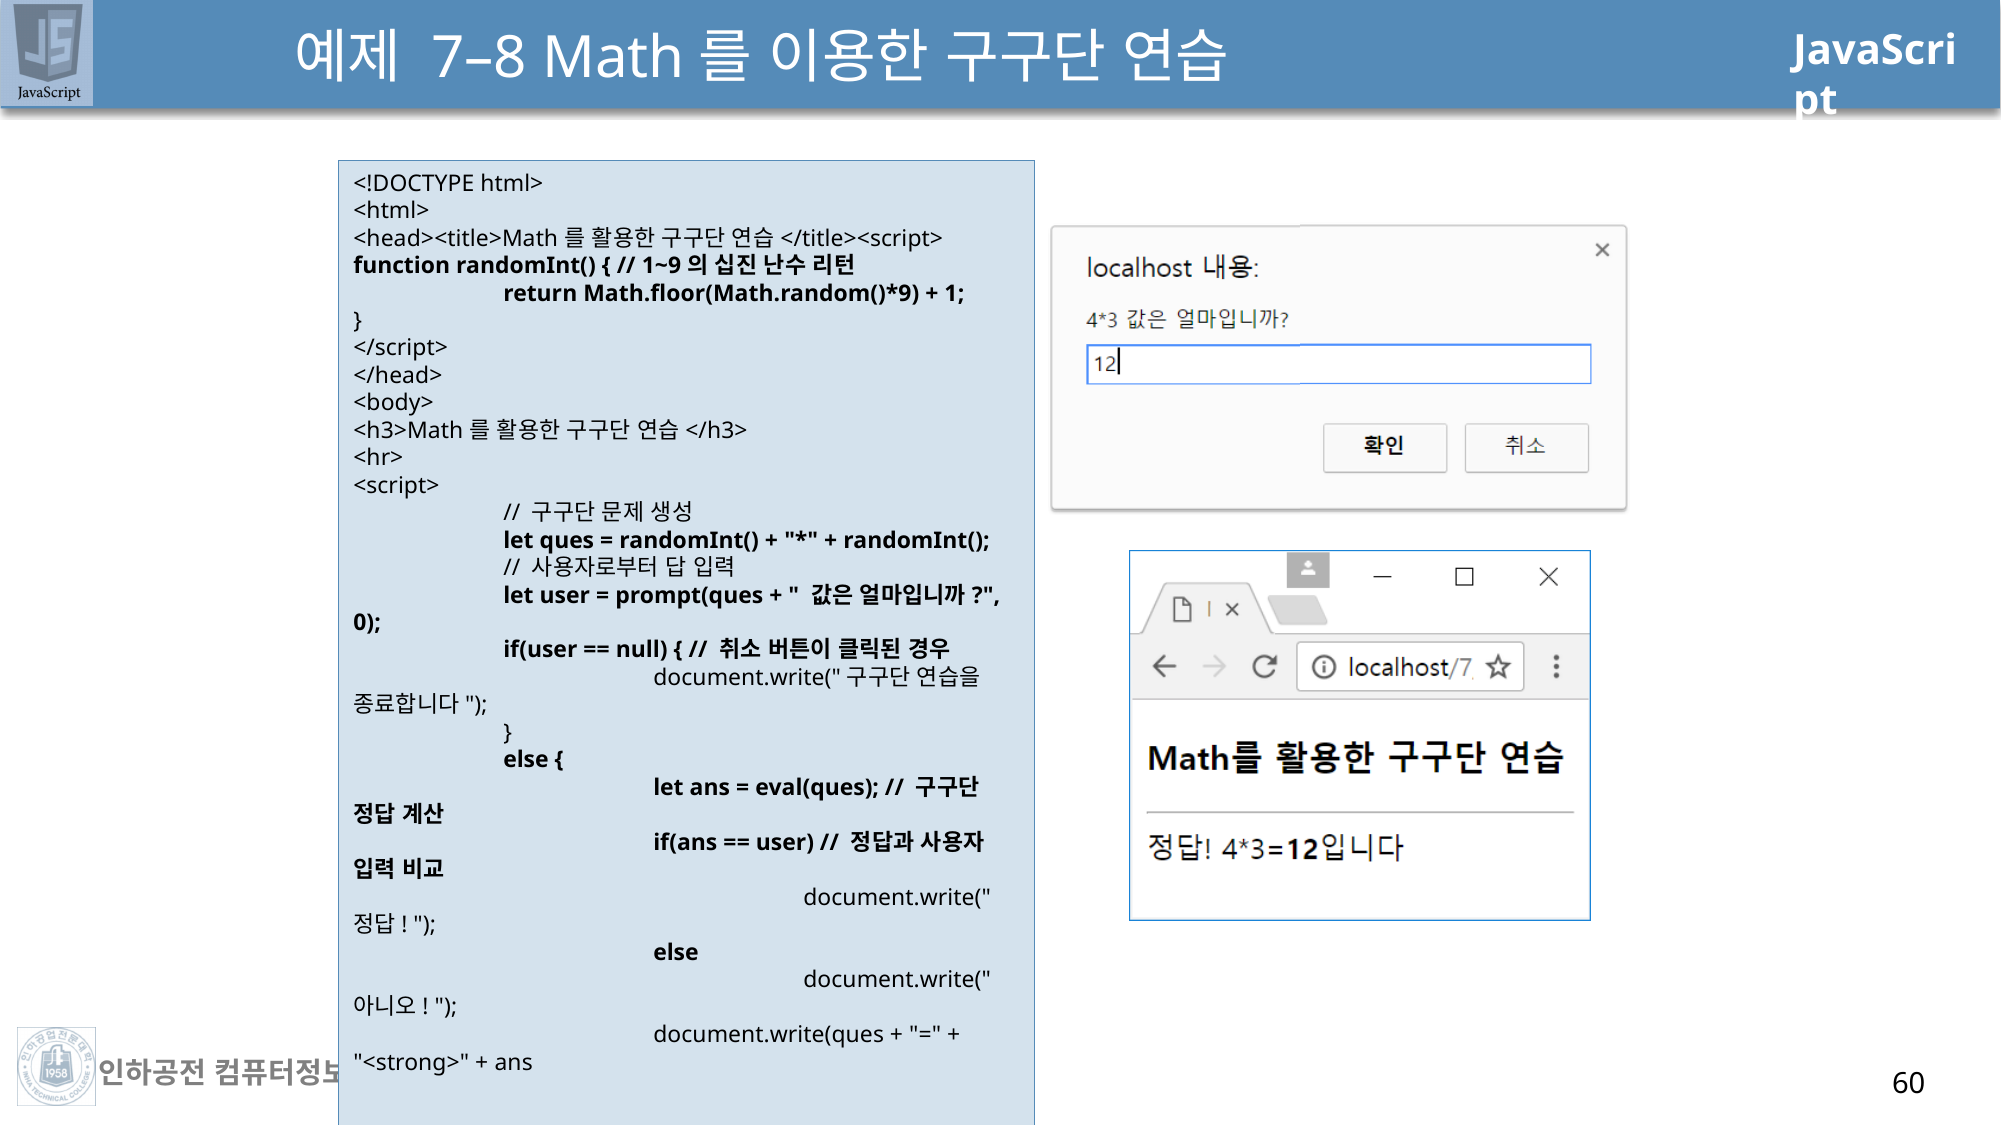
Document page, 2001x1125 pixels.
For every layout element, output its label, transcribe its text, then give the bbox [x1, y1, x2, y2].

title 예제 7–8 Math를 이용한 구구단 연습 [279, 7, 1390, 102]
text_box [1046, 219, 1638, 520]
picture [1129, 550, 1591, 921]
text_box <!DOCTYPE html> <html> <head><title>Math를 활용한 구구단 연습</title><script> function randomInt() { // 1~9의 십진 난수 리턴 return Math.floor(Math.random()*9) + 1; } </script> </head> <body> <h3>Math를 활용한 구구단 연습</h3> <hr> <script> // 구구단 문제 생성 let ques = randomInt() + "*" + randomInt(); // 사용자로부터 답 입력 let user = prompt(ques + " 값은 얼마입니까?", 0); if(user == null) { // 취소 버튼이 클릭된 경우 document.write("구구단 연습을 종료합니다"); } else { let ans = eval(ques); // 구구단 정답 계산 if(ans == user) // 정답과 사용자 입력 비교 document.write("정답! "); else document.write("아니오! "); document.write(ques + "=" + "<strong>" + ans + "</strong>입니다<br>"); } </script> </body> </html> [338, 160, 1035, 1125]
